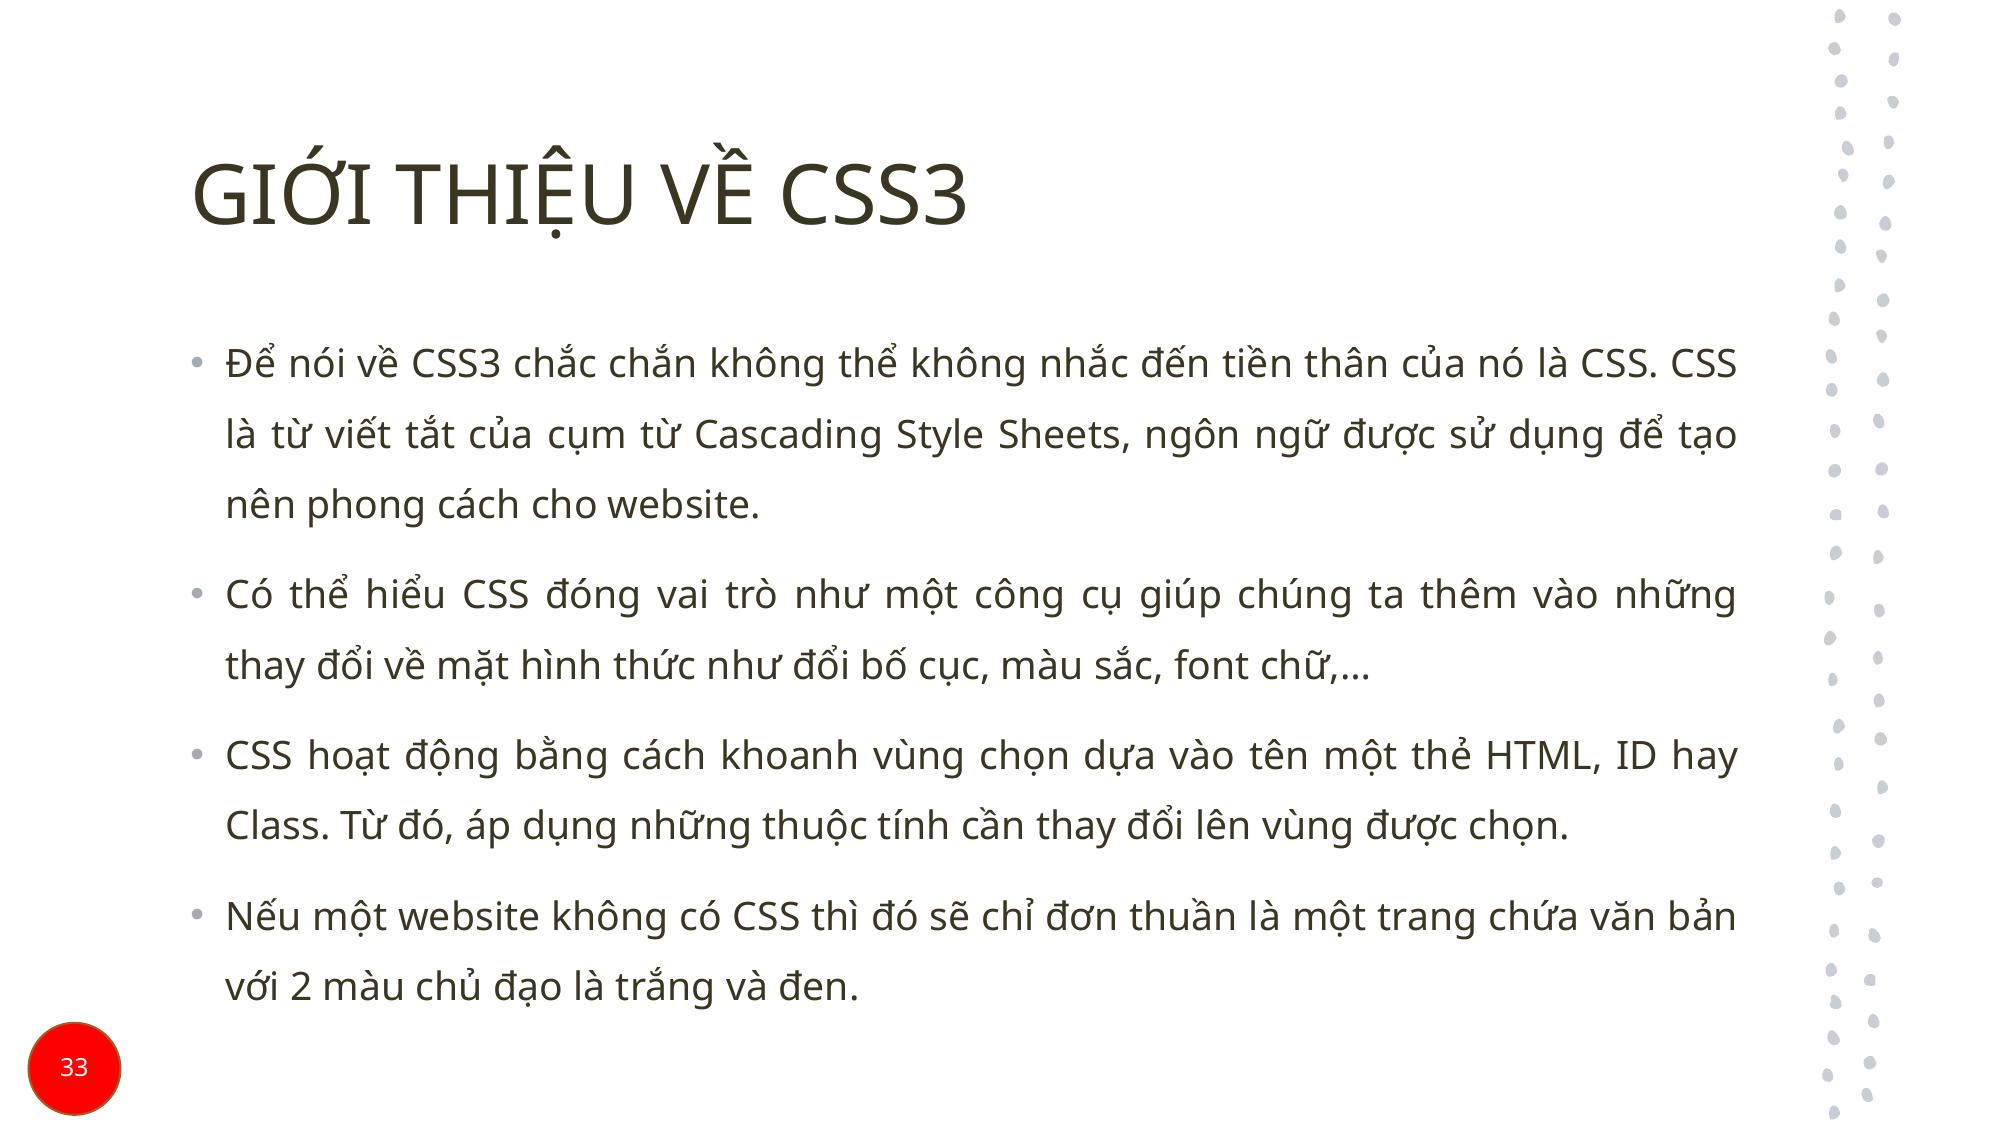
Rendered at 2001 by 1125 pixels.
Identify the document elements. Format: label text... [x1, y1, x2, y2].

title GIỚI THIỆU VỀ CSS3 [175, 82, 1756, 300]
slide_number 33 [33, 1038, 116, 1099]
list Để nói về CSS3 chắc chắn không thể không nhắc đến tiền thân của nó là CSS. CSS là từ viết tắt của cụm từ Cascading Style Sheets, ngôn ngữ được sử dụng để tạo nên phong cách cho website. Có thể hiểu CSS đóng vai trò như một công cụ giúp chúng ta thêm vào những thay đổi về mặt hình thức như đổi bố cục, màu sắc, font chữ,… CSS hoạt động bằng cách khoanh vùng chọn dựa vào tên một thẻ HTML, ID hay Class. Từ đó, áp dụng những thuộc tính cần thay đổi lên vùng được chọn. Nếu một website không có CSS thì đó sẽ chỉ đơn thuần là một trang chứa văn bản với 2 màu chủ đạo là trắng và đen. [175, 307, 1756, 1022]
